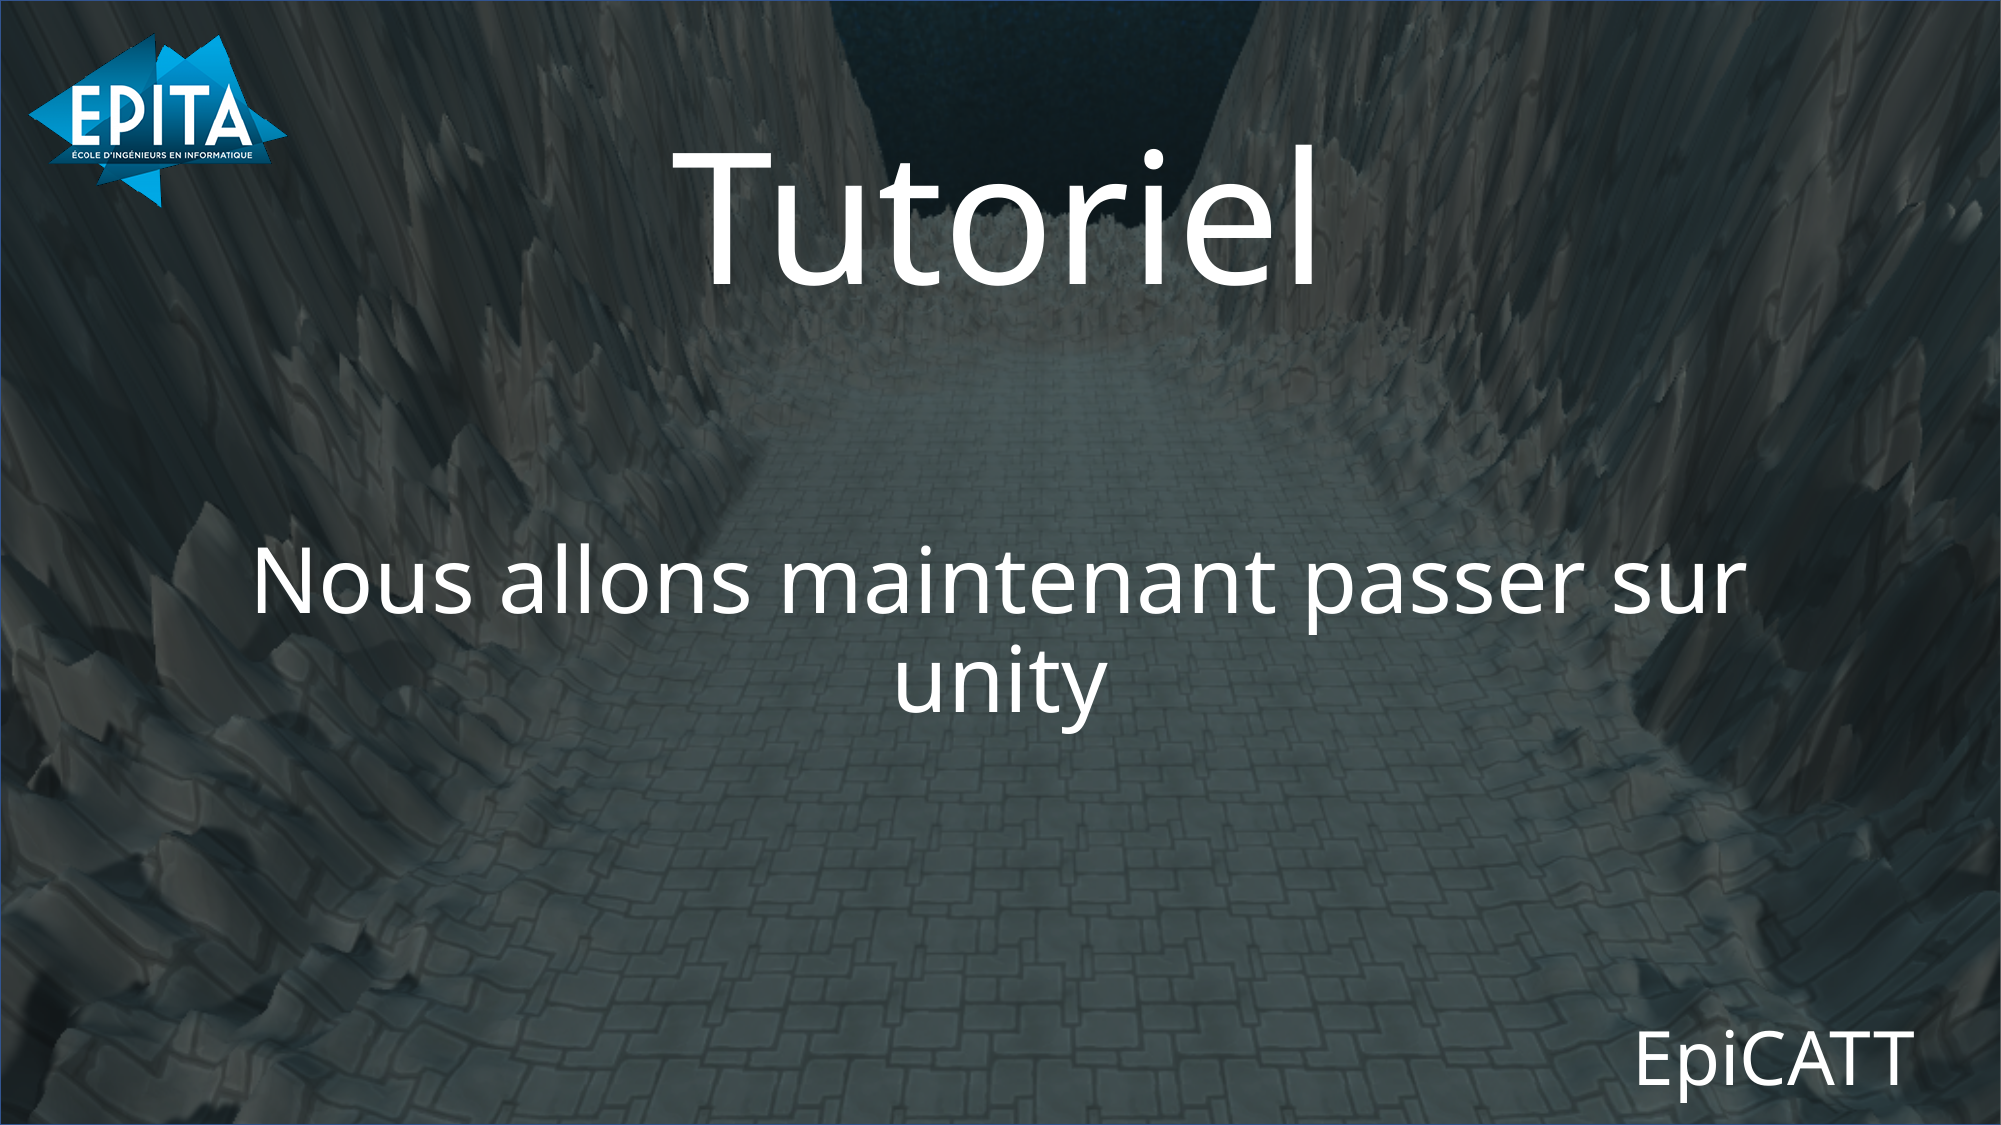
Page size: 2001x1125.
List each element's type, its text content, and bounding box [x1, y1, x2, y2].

text_box Nous allons maintenant passer sur unity [137, 527, 1863, 745]
title Tutoriel [137, 118, 1863, 337]
picture [0, 0, 2001, 1124]
